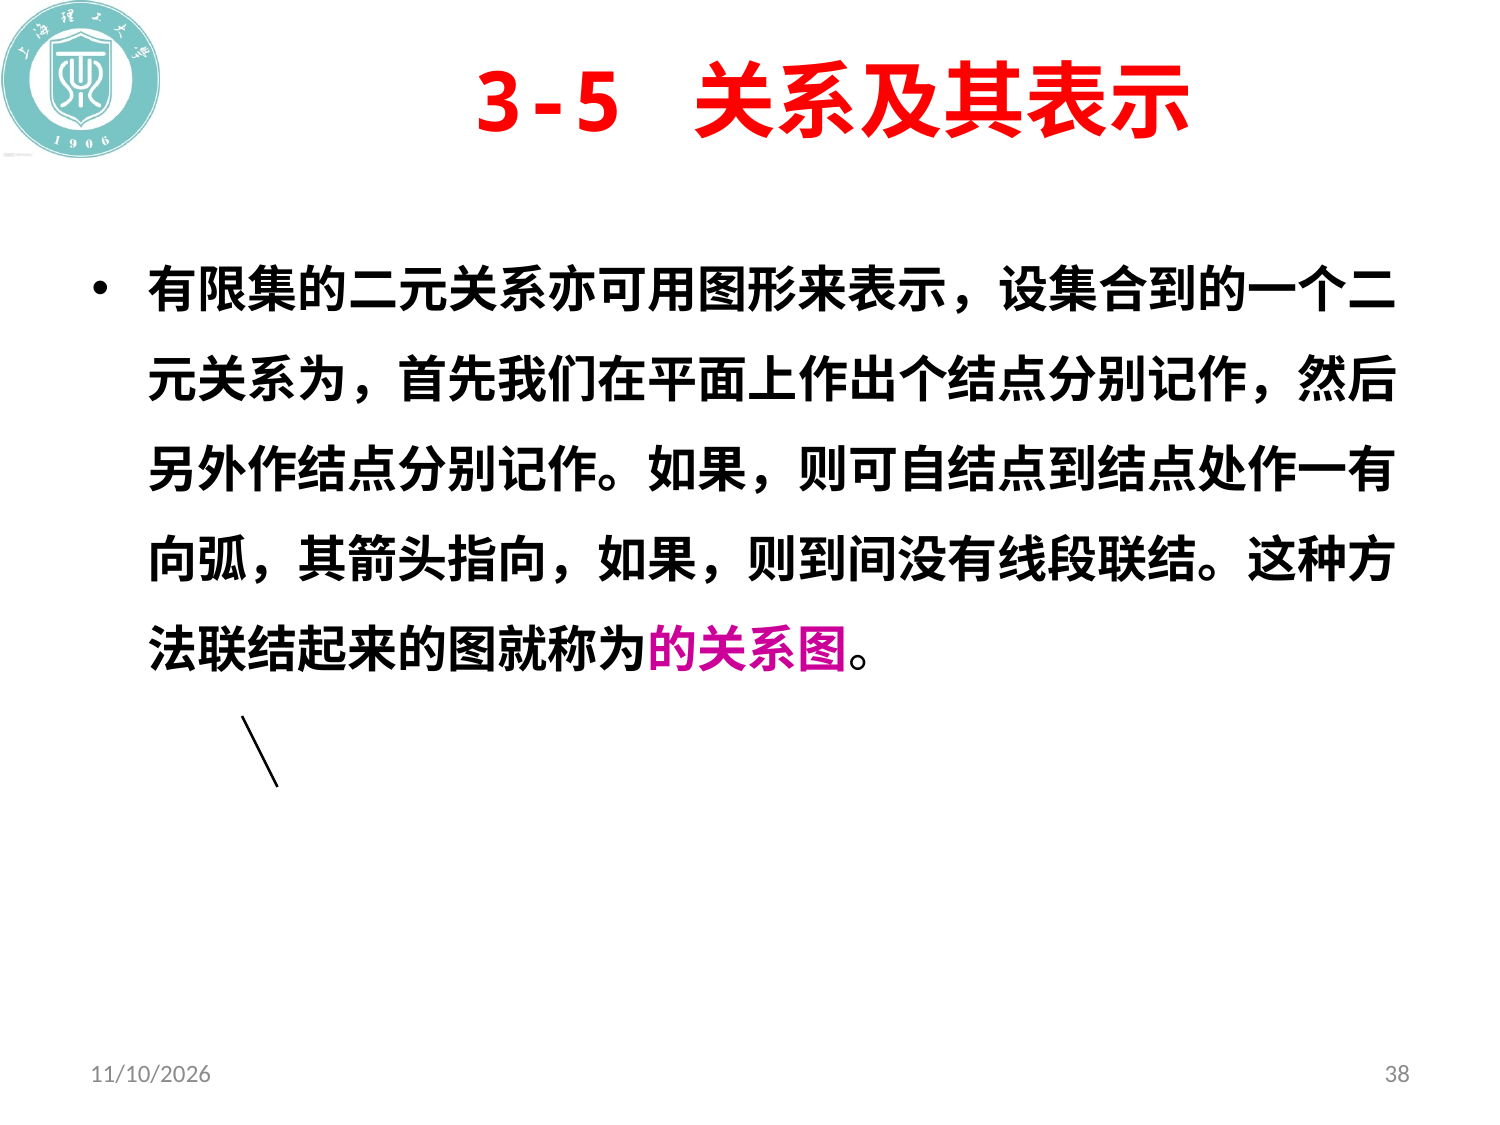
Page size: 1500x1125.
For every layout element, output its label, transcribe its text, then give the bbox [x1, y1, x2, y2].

picture [1, 0, 160, 158]
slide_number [75, 1042, 425, 1103]
slide_number 38 [1074, 1042, 1425, 1103]
title 3-5 关系及其表示 [195, 11, 1471, 185]
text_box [241, 715, 278, 788]
